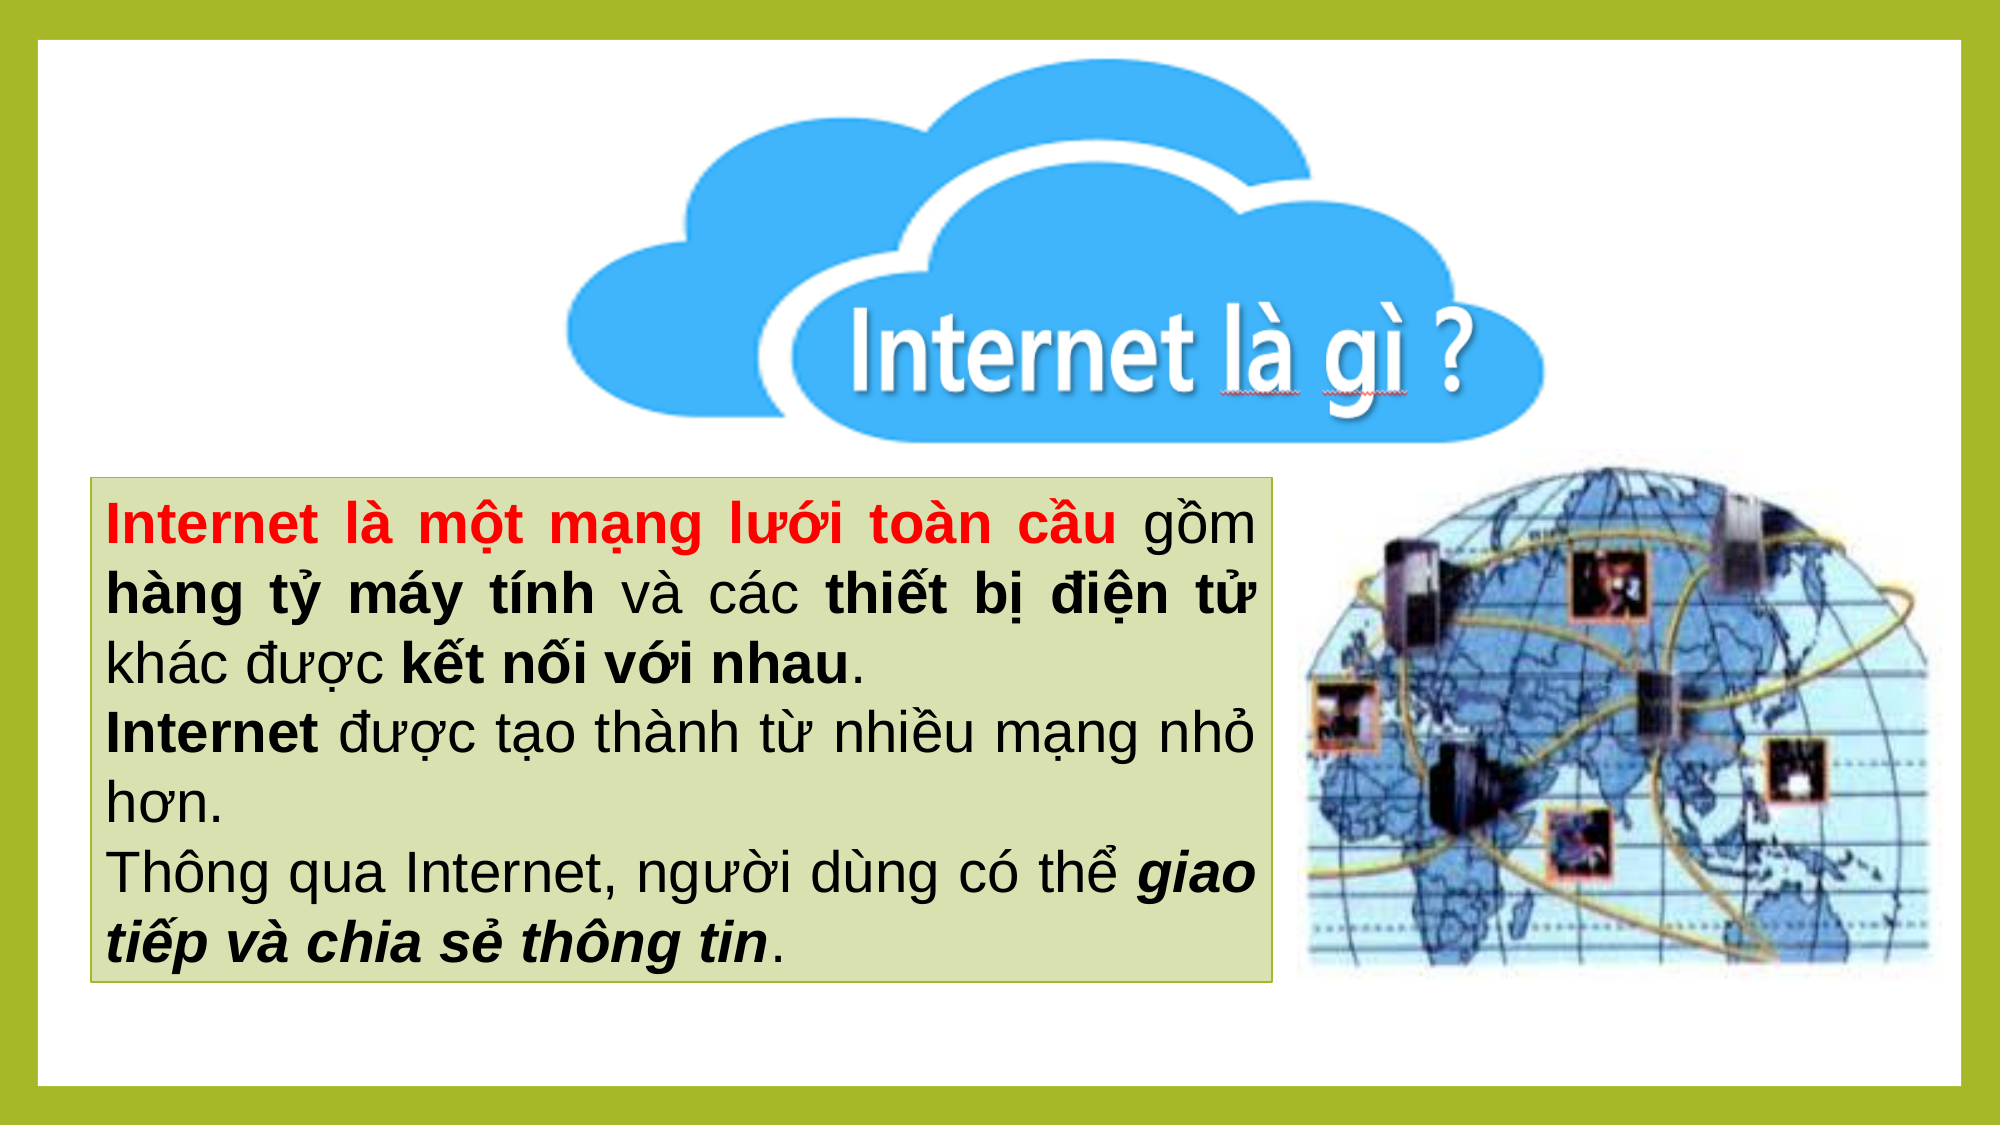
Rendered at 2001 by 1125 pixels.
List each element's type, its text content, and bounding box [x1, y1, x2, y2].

picture [560, 57, 1950, 988]
text_box Internet là một mạng lưới toàn cầu gồm hàng tỷ máy tính và các thiết bị điện tử khác được kết nối với nhau. Internet được tạo thành từ nhiều mạng nhỏ hơn. Thông qua Internet, người dùng có thể giao tiếp và chia sẻ thông tin. [90, 477, 1273, 983]
